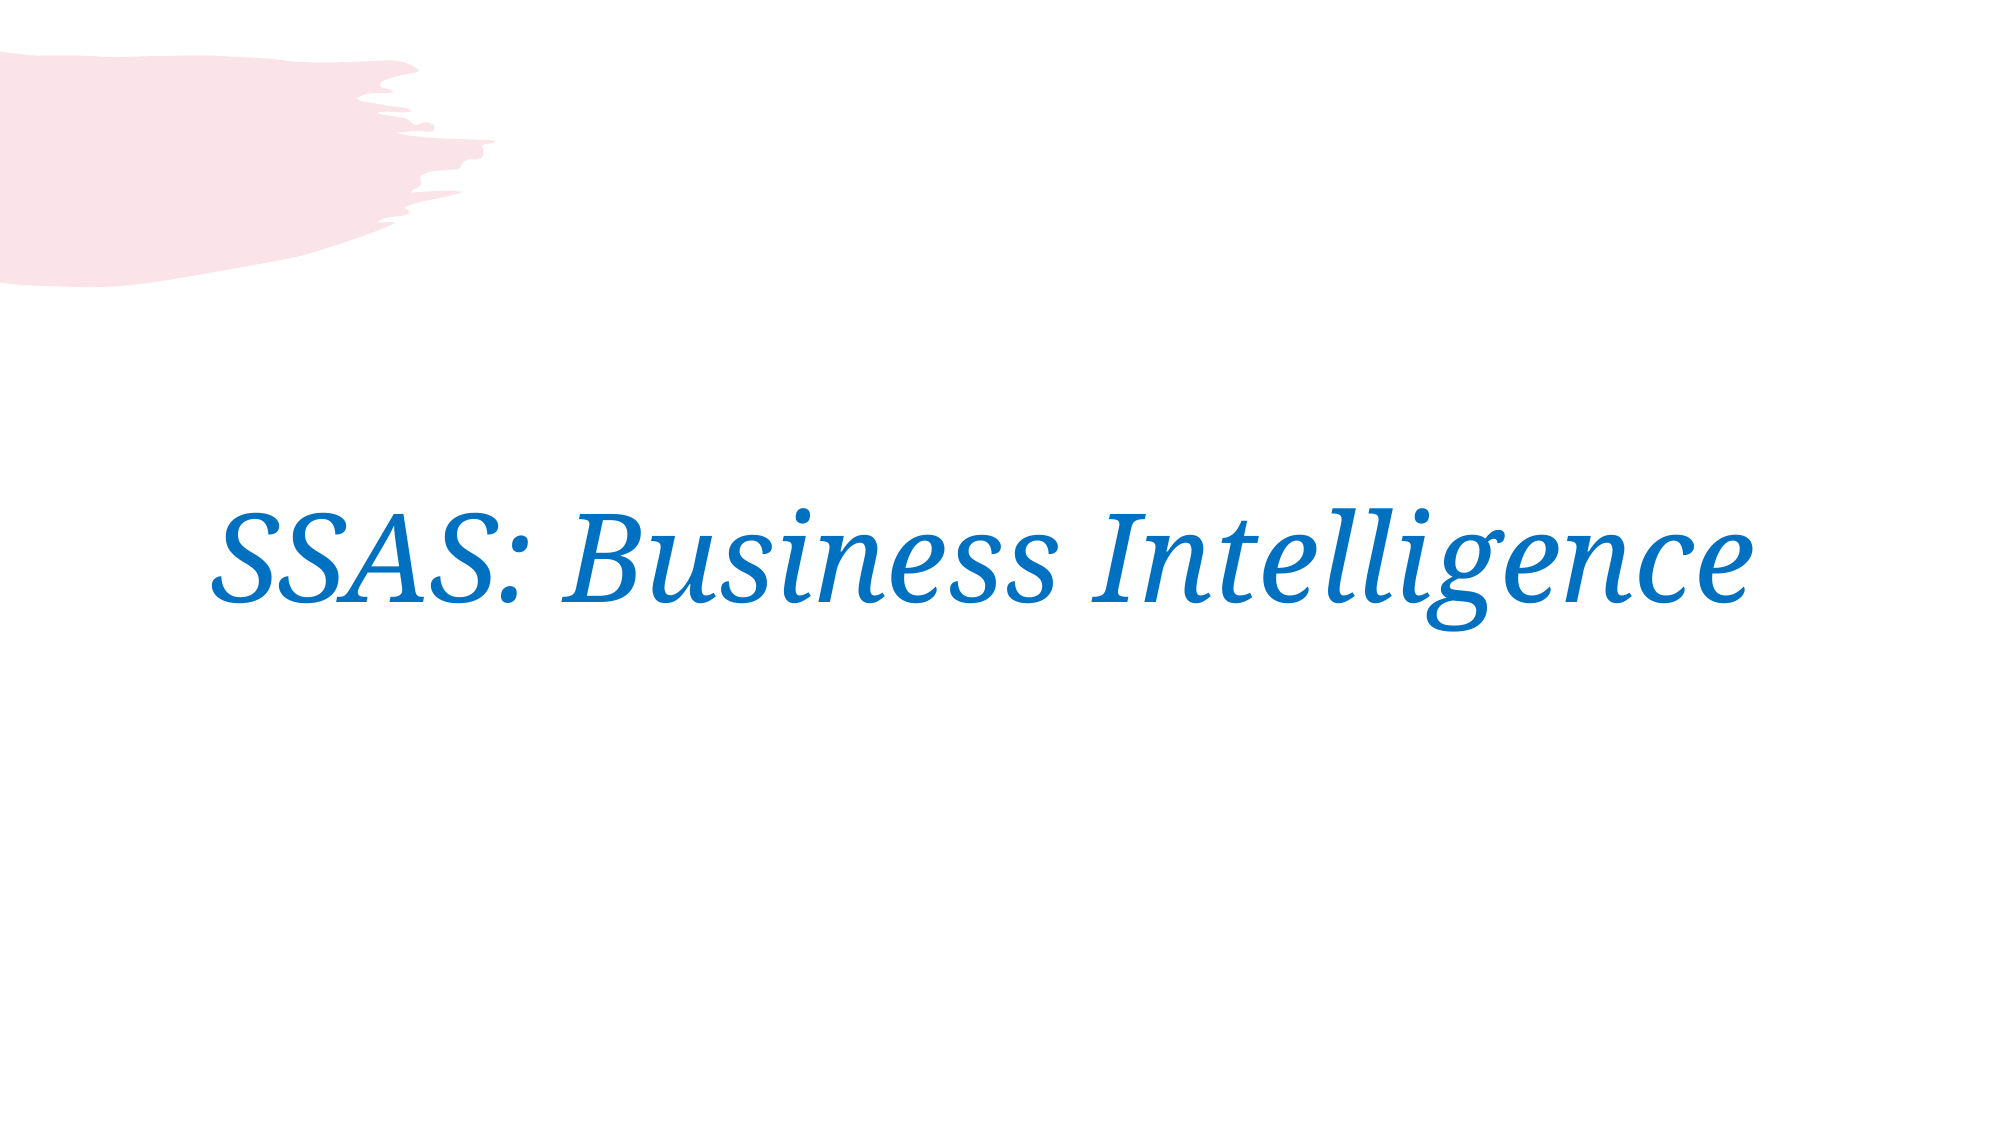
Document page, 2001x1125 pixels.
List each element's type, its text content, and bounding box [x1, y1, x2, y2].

title SSAS: Business Intelligence [137, 453, 1863, 672]
